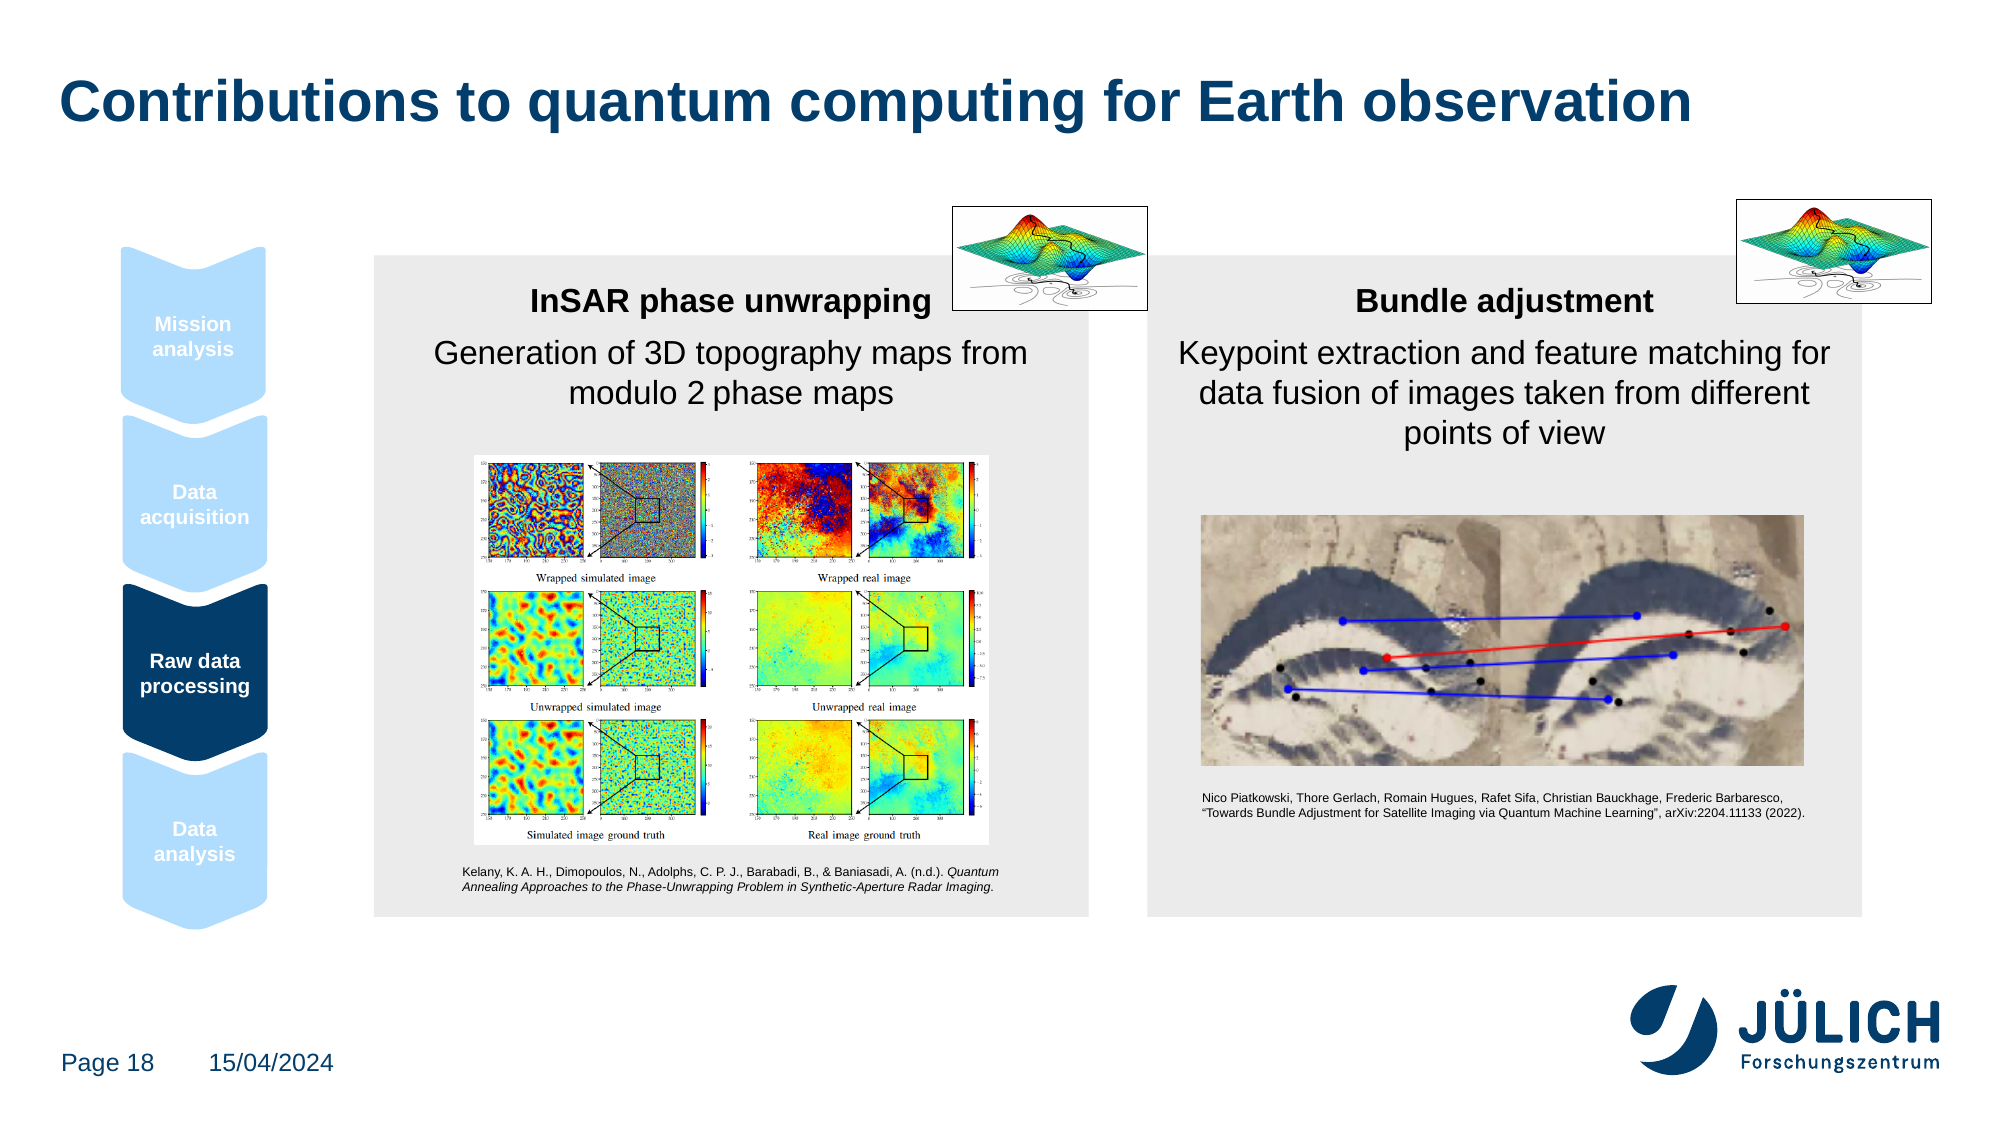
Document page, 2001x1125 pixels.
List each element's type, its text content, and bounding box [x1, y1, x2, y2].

picture [952, 206, 1148, 311]
text_box Bundle adjustment Keypoint extraction and feature matching for data fusion of images taken from different points of view [1146, 254, 1863, 918]
text_box Data acquisition [122, 415, 268, 593]
picture [474, 455, 989, 845]
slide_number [208, 1046, 472, 1084]
text_box Mission analysis [120, 246, 266, 424]
slide_number Page 18 [60, 1046, 179, 1084]
text_box Nico Piatkowski, Thore Gerlach, Romain Hugues, Rafet Sifa, Christian Bauckhage, Frederic Barbaresco, “Towards Bundle Adjustment for Satellite Imaging via Quantum Machine Learning”, arXiv:2204.11133 (2022). [1187, 782, 1828, 828]
text_box Kelany, K. A. H., Dimopoulos, N., Adolphs, C. P. J., Barabadi, B., & Baniasadi, A. (n.d.). Quantum Annealing Approaches to the Phase-Unwrapping Problem in Synthetic-Aperture Radar Imaging. [447, 856, 1054, 902]
picture [1736, 199, 1932, 304]
title Contributions to quantum computing for Earth observation [59, 53, 1938, 238]
picture [1200, 515, 1804, 766]
text_box Data analysis [122, 752, 268, 930]
text_box Raw data processing [122, 583, 268, 762]
